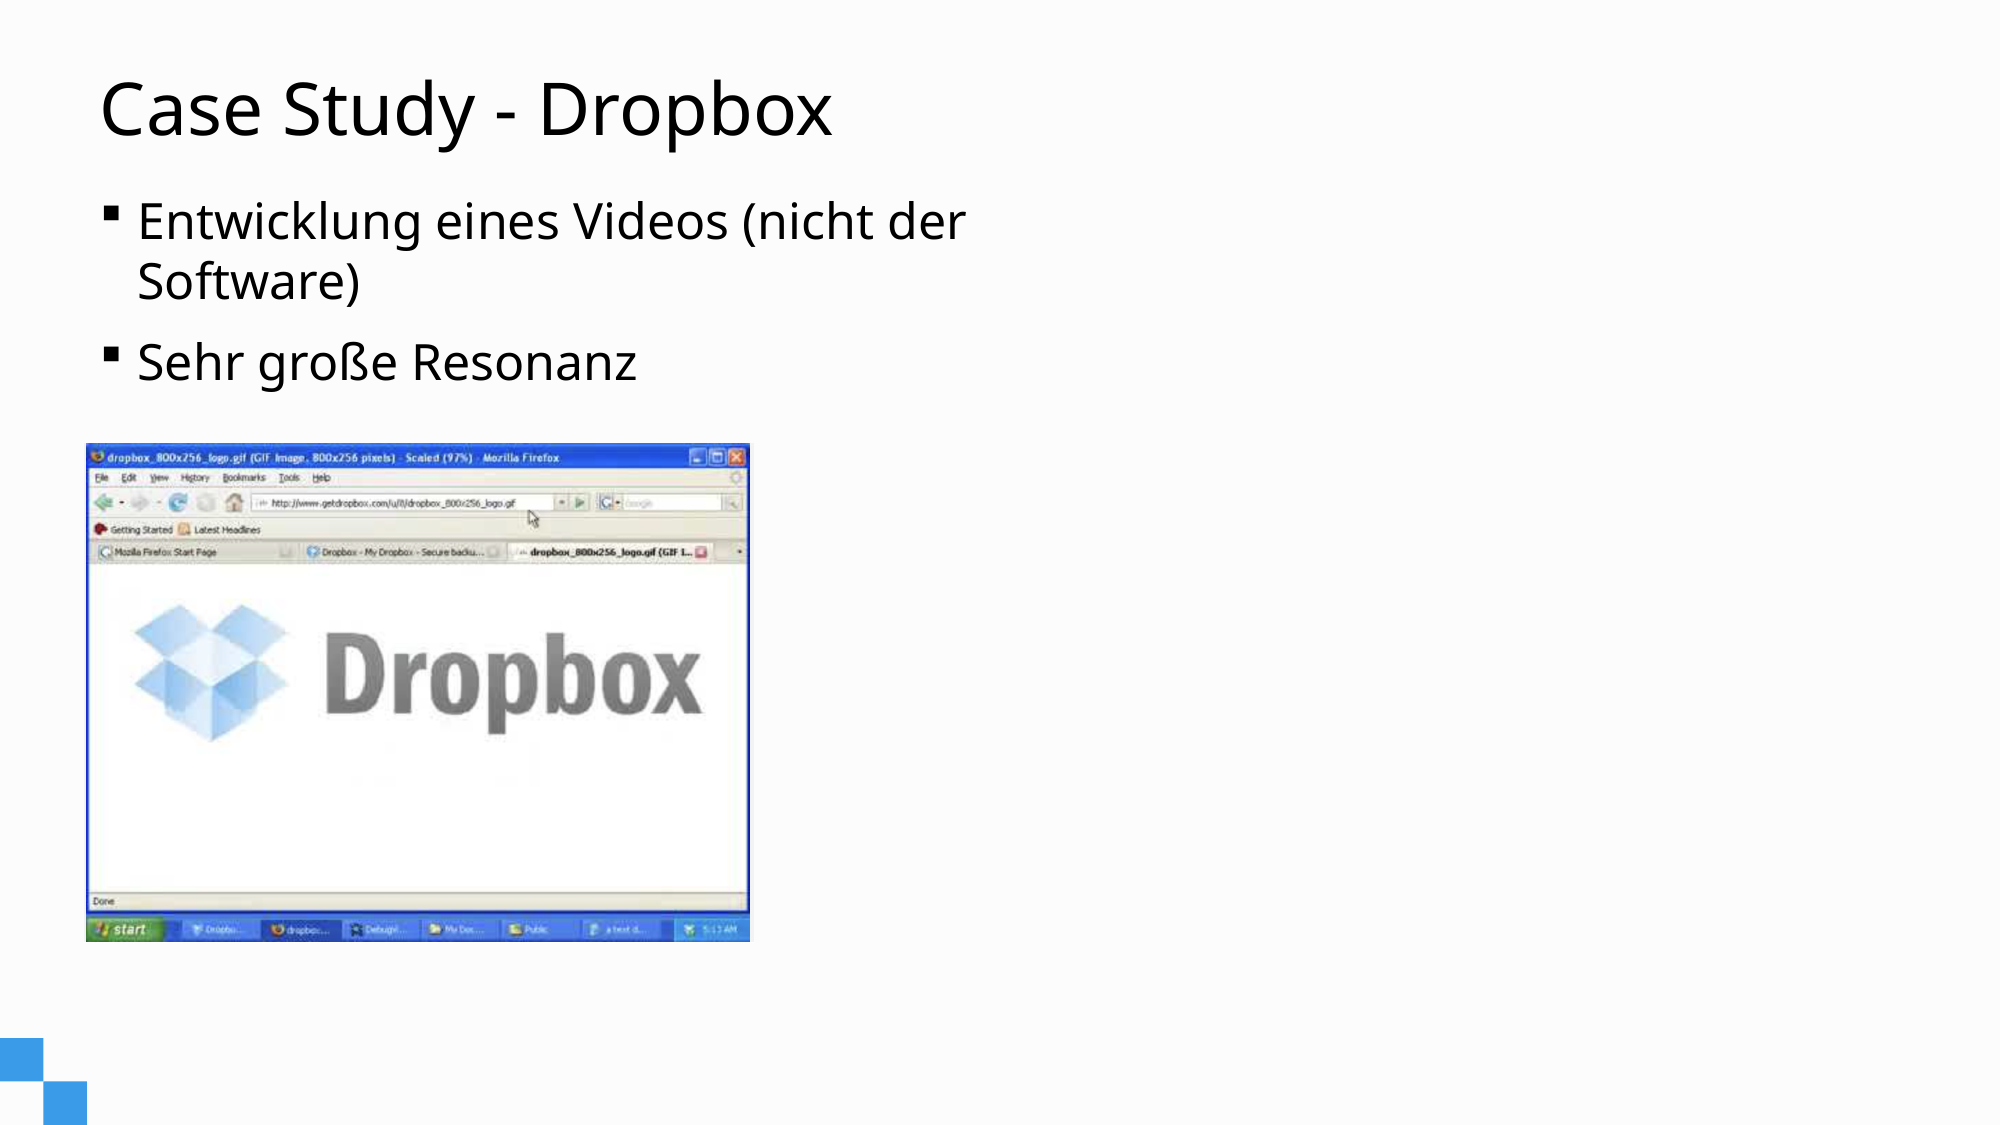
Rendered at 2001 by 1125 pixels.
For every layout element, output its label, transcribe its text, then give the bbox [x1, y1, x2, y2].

title Case Study - Dropbox [84, 64, 1810, 132]
picture [84, 443, 754, 943]
list Entwicklung eines Videos (nicht der Software) Sehr große Resonanz [84, 182, 1000, 897]
